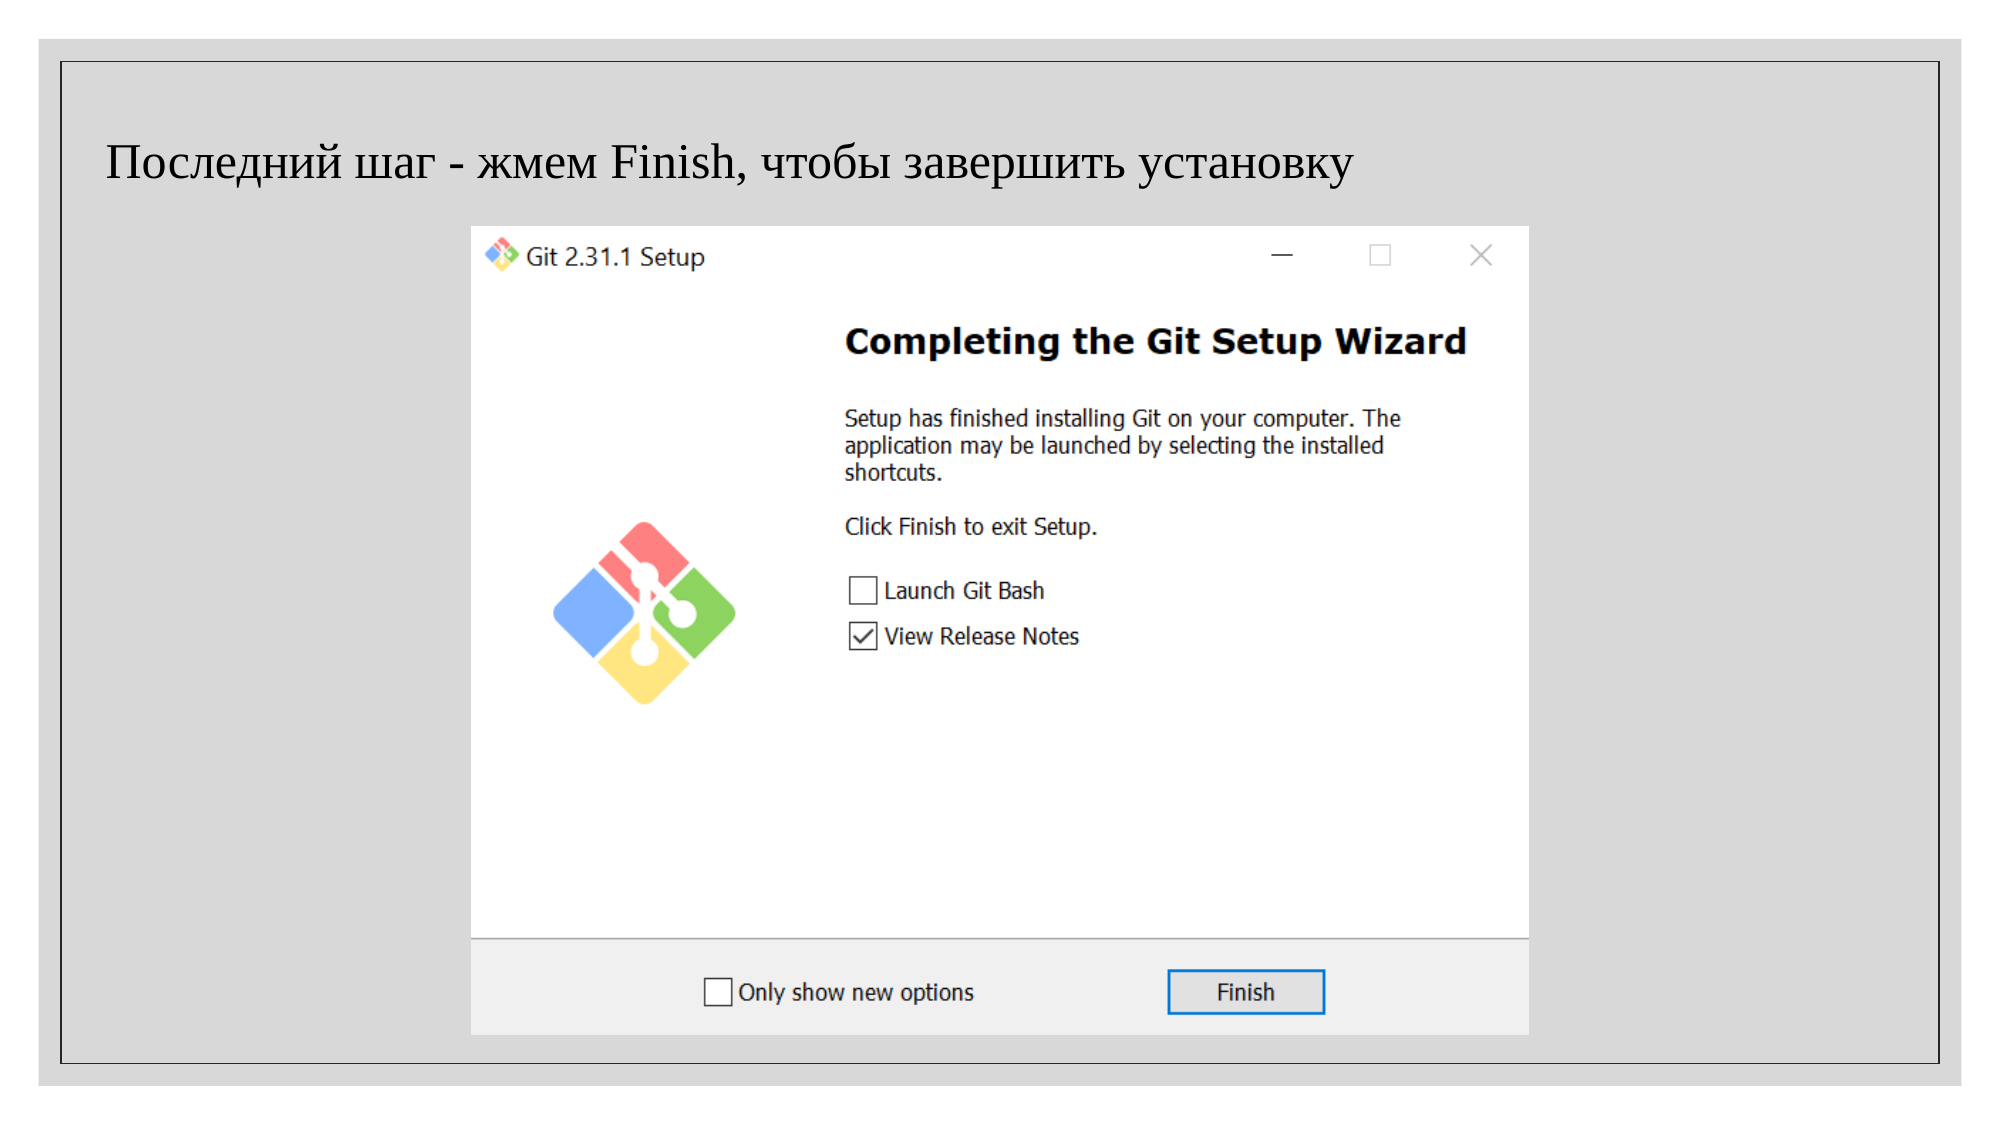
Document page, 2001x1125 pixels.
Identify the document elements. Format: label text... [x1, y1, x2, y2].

picture [470, 226, 1529, 1035]
text_box Последний шаг - жмем Finish, чтобы завершить установку [90, 120, 1910, 196]
